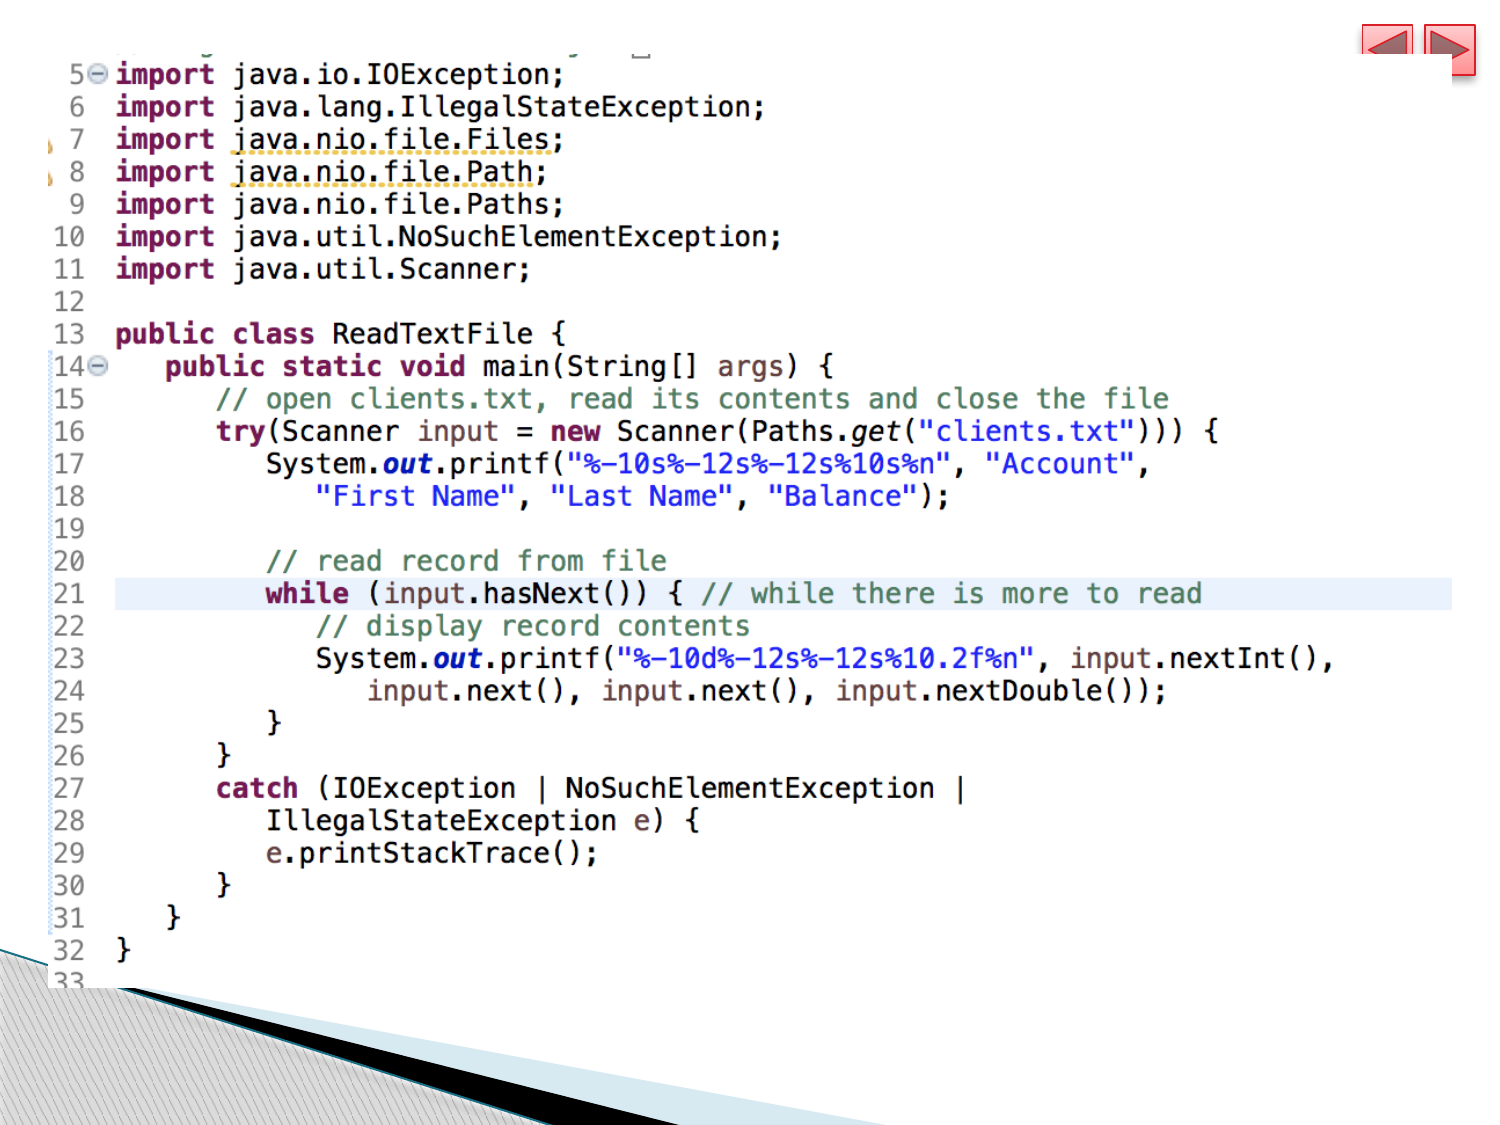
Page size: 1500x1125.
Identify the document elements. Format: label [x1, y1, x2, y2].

picture [48, 54, 1452, 988]
